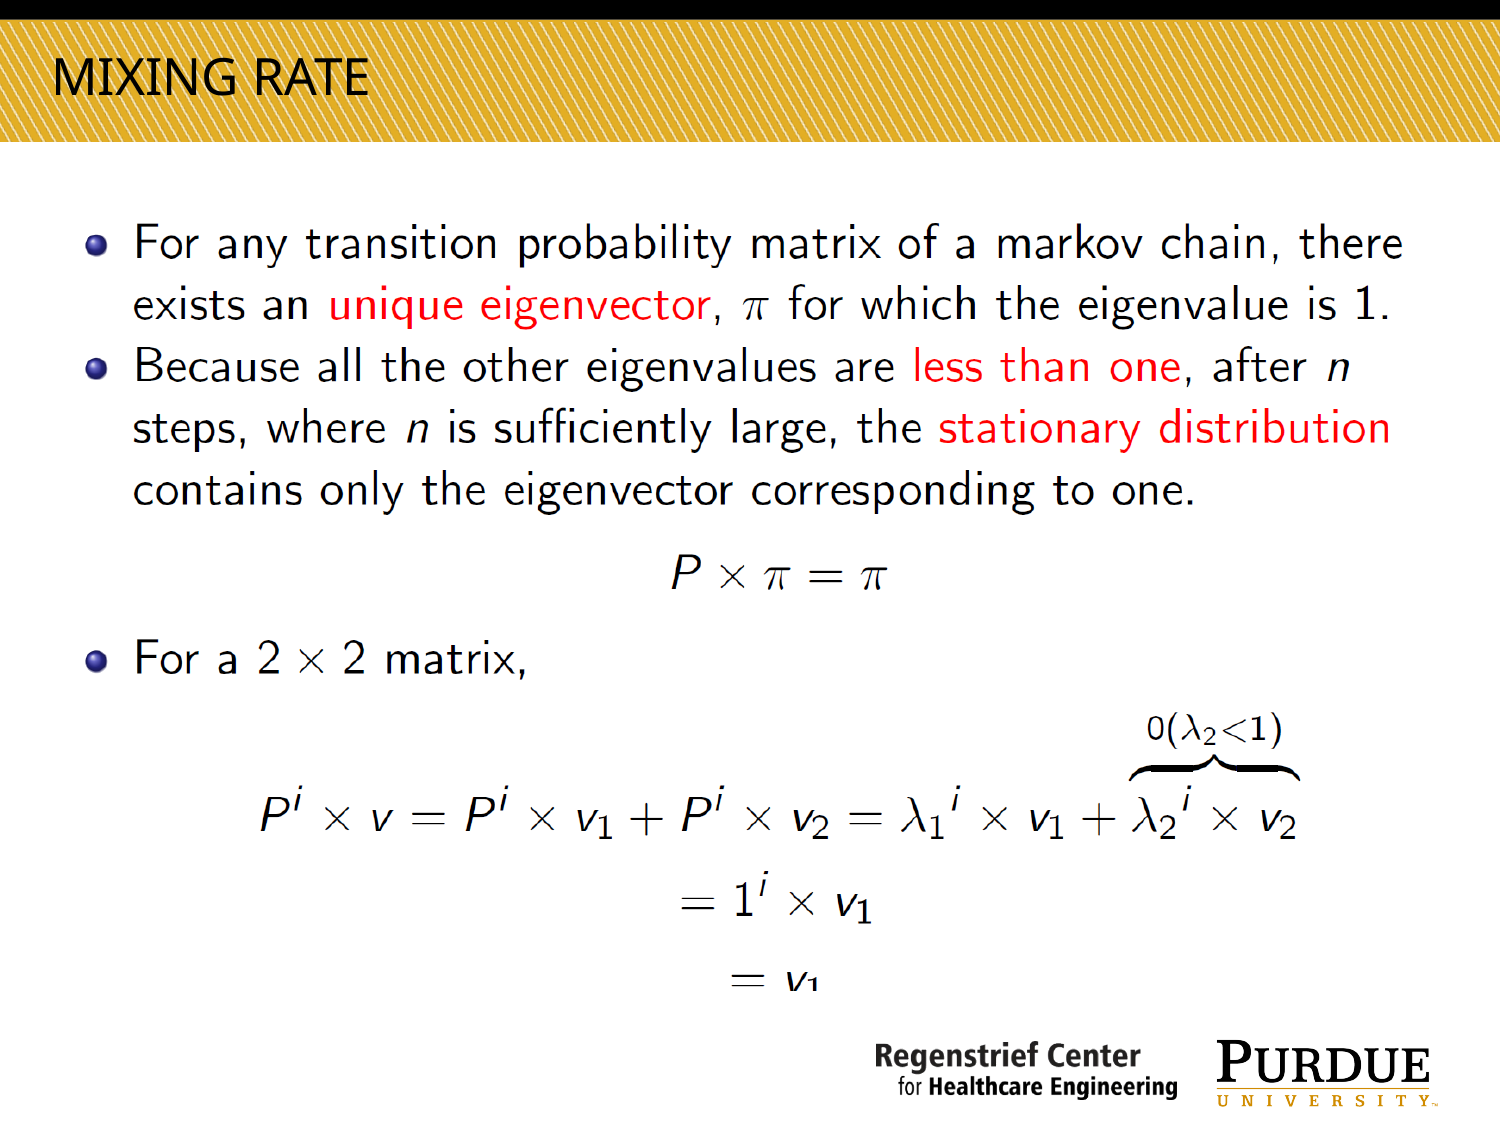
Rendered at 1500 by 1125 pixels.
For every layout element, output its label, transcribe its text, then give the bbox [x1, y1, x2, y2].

list Mixing Rate [35, 43, 1380, 156]
picture [59, 211, 1414, 991]
picture [876, 1041, 1177, 1100]
